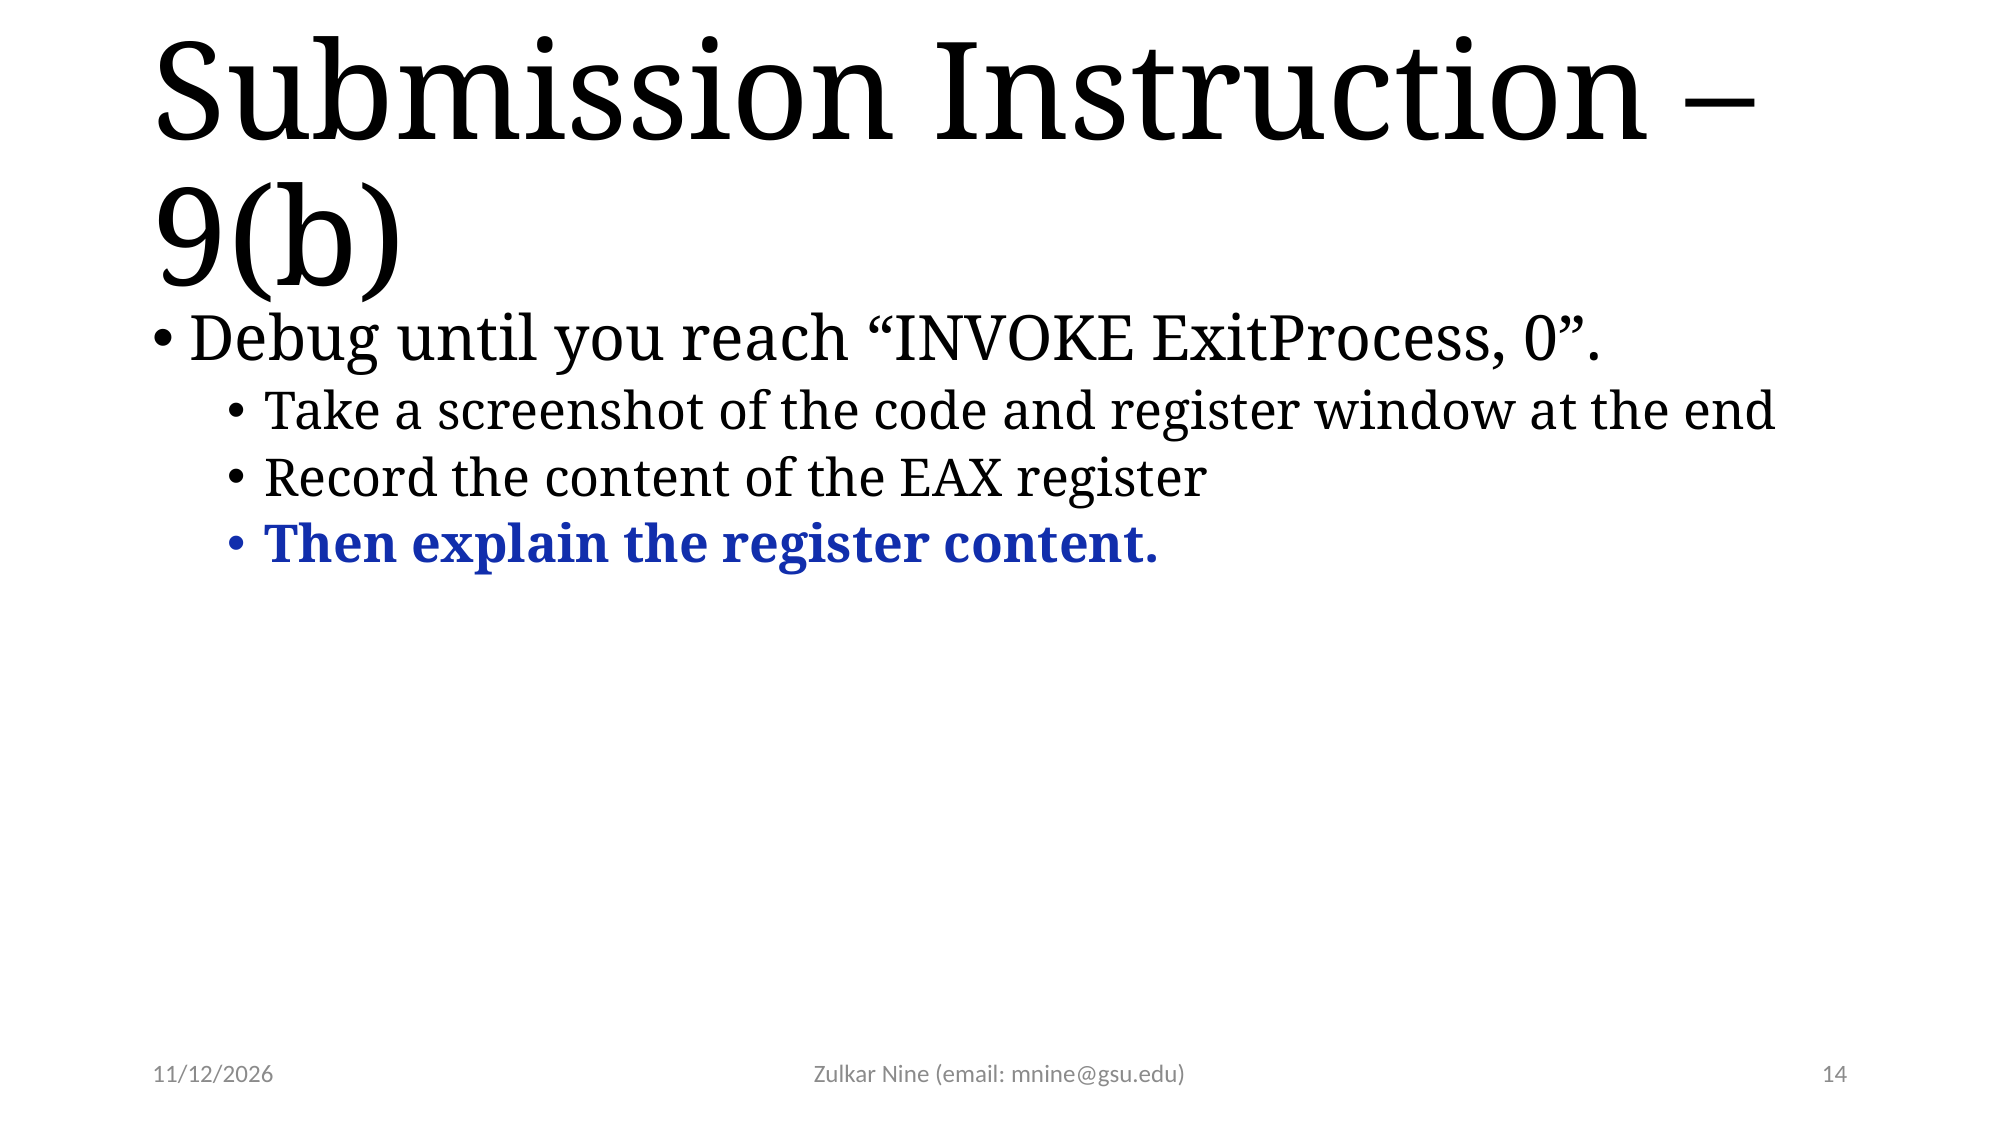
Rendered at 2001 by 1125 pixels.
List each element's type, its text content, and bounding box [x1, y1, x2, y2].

title Submission Instruction – 9(b) [137, 59, 1863, 278]
footer Zulkar Nine (email: mnine@gsu.edu) [662, 1042, 1338, 1103]
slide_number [137, 1042, 588, 1103]
slide_number 14 [1412, 1042, 1863, 1103]
text_box Debug until you reach “INVOKE ExitProcess, 0”. Take a screenshot of the code and register window at the end Record the content of the EAX register Then explain the register content. [137, 299, 1863, 1014]
